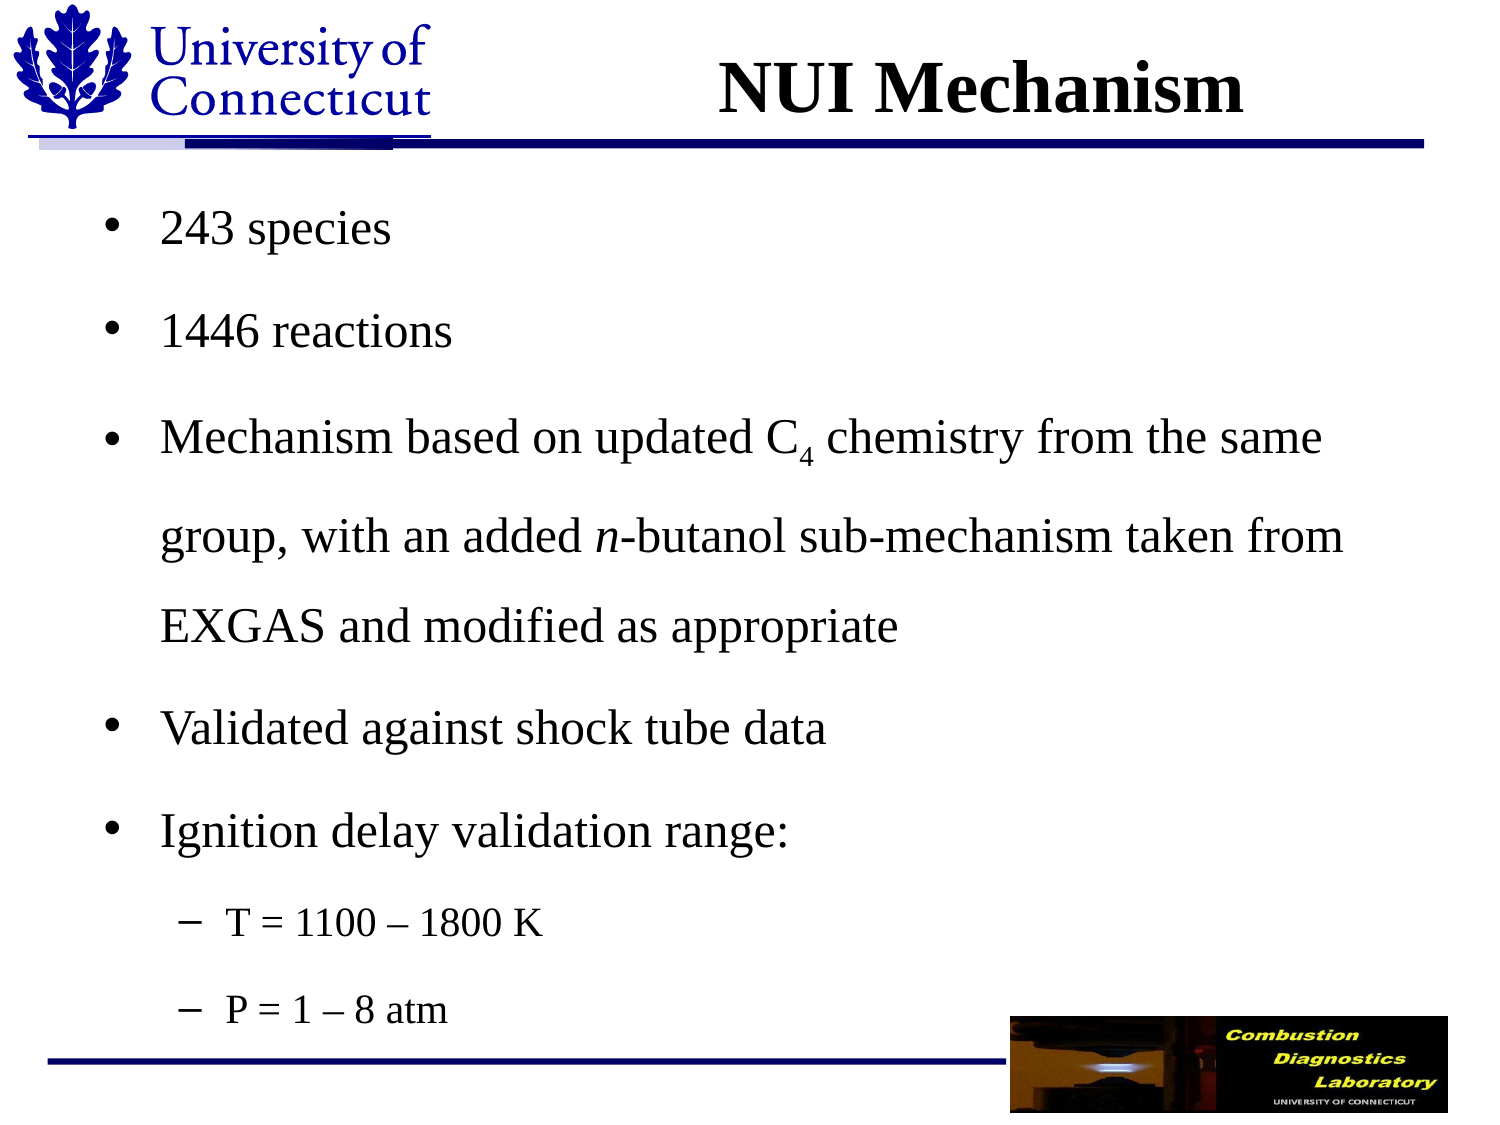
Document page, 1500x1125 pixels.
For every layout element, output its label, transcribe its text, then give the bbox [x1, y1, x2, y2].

picture [1010, 1016, 1448, 1113]
list 243 species 1446 reactions Mechanism based on updated C4 chemistry from the same group, with an added n-butanol sub-mechanism taken from EXGAS and modified as appropriate Validated against shock tube data Ignition delay validation range: T = 1100 – 1800 K P = 1 – 8 atm [88, 156, 1442, 1023]
picture [39, 138, 393, 150]
text_box NUI Mechanism [463, 28, 1500, 136]
